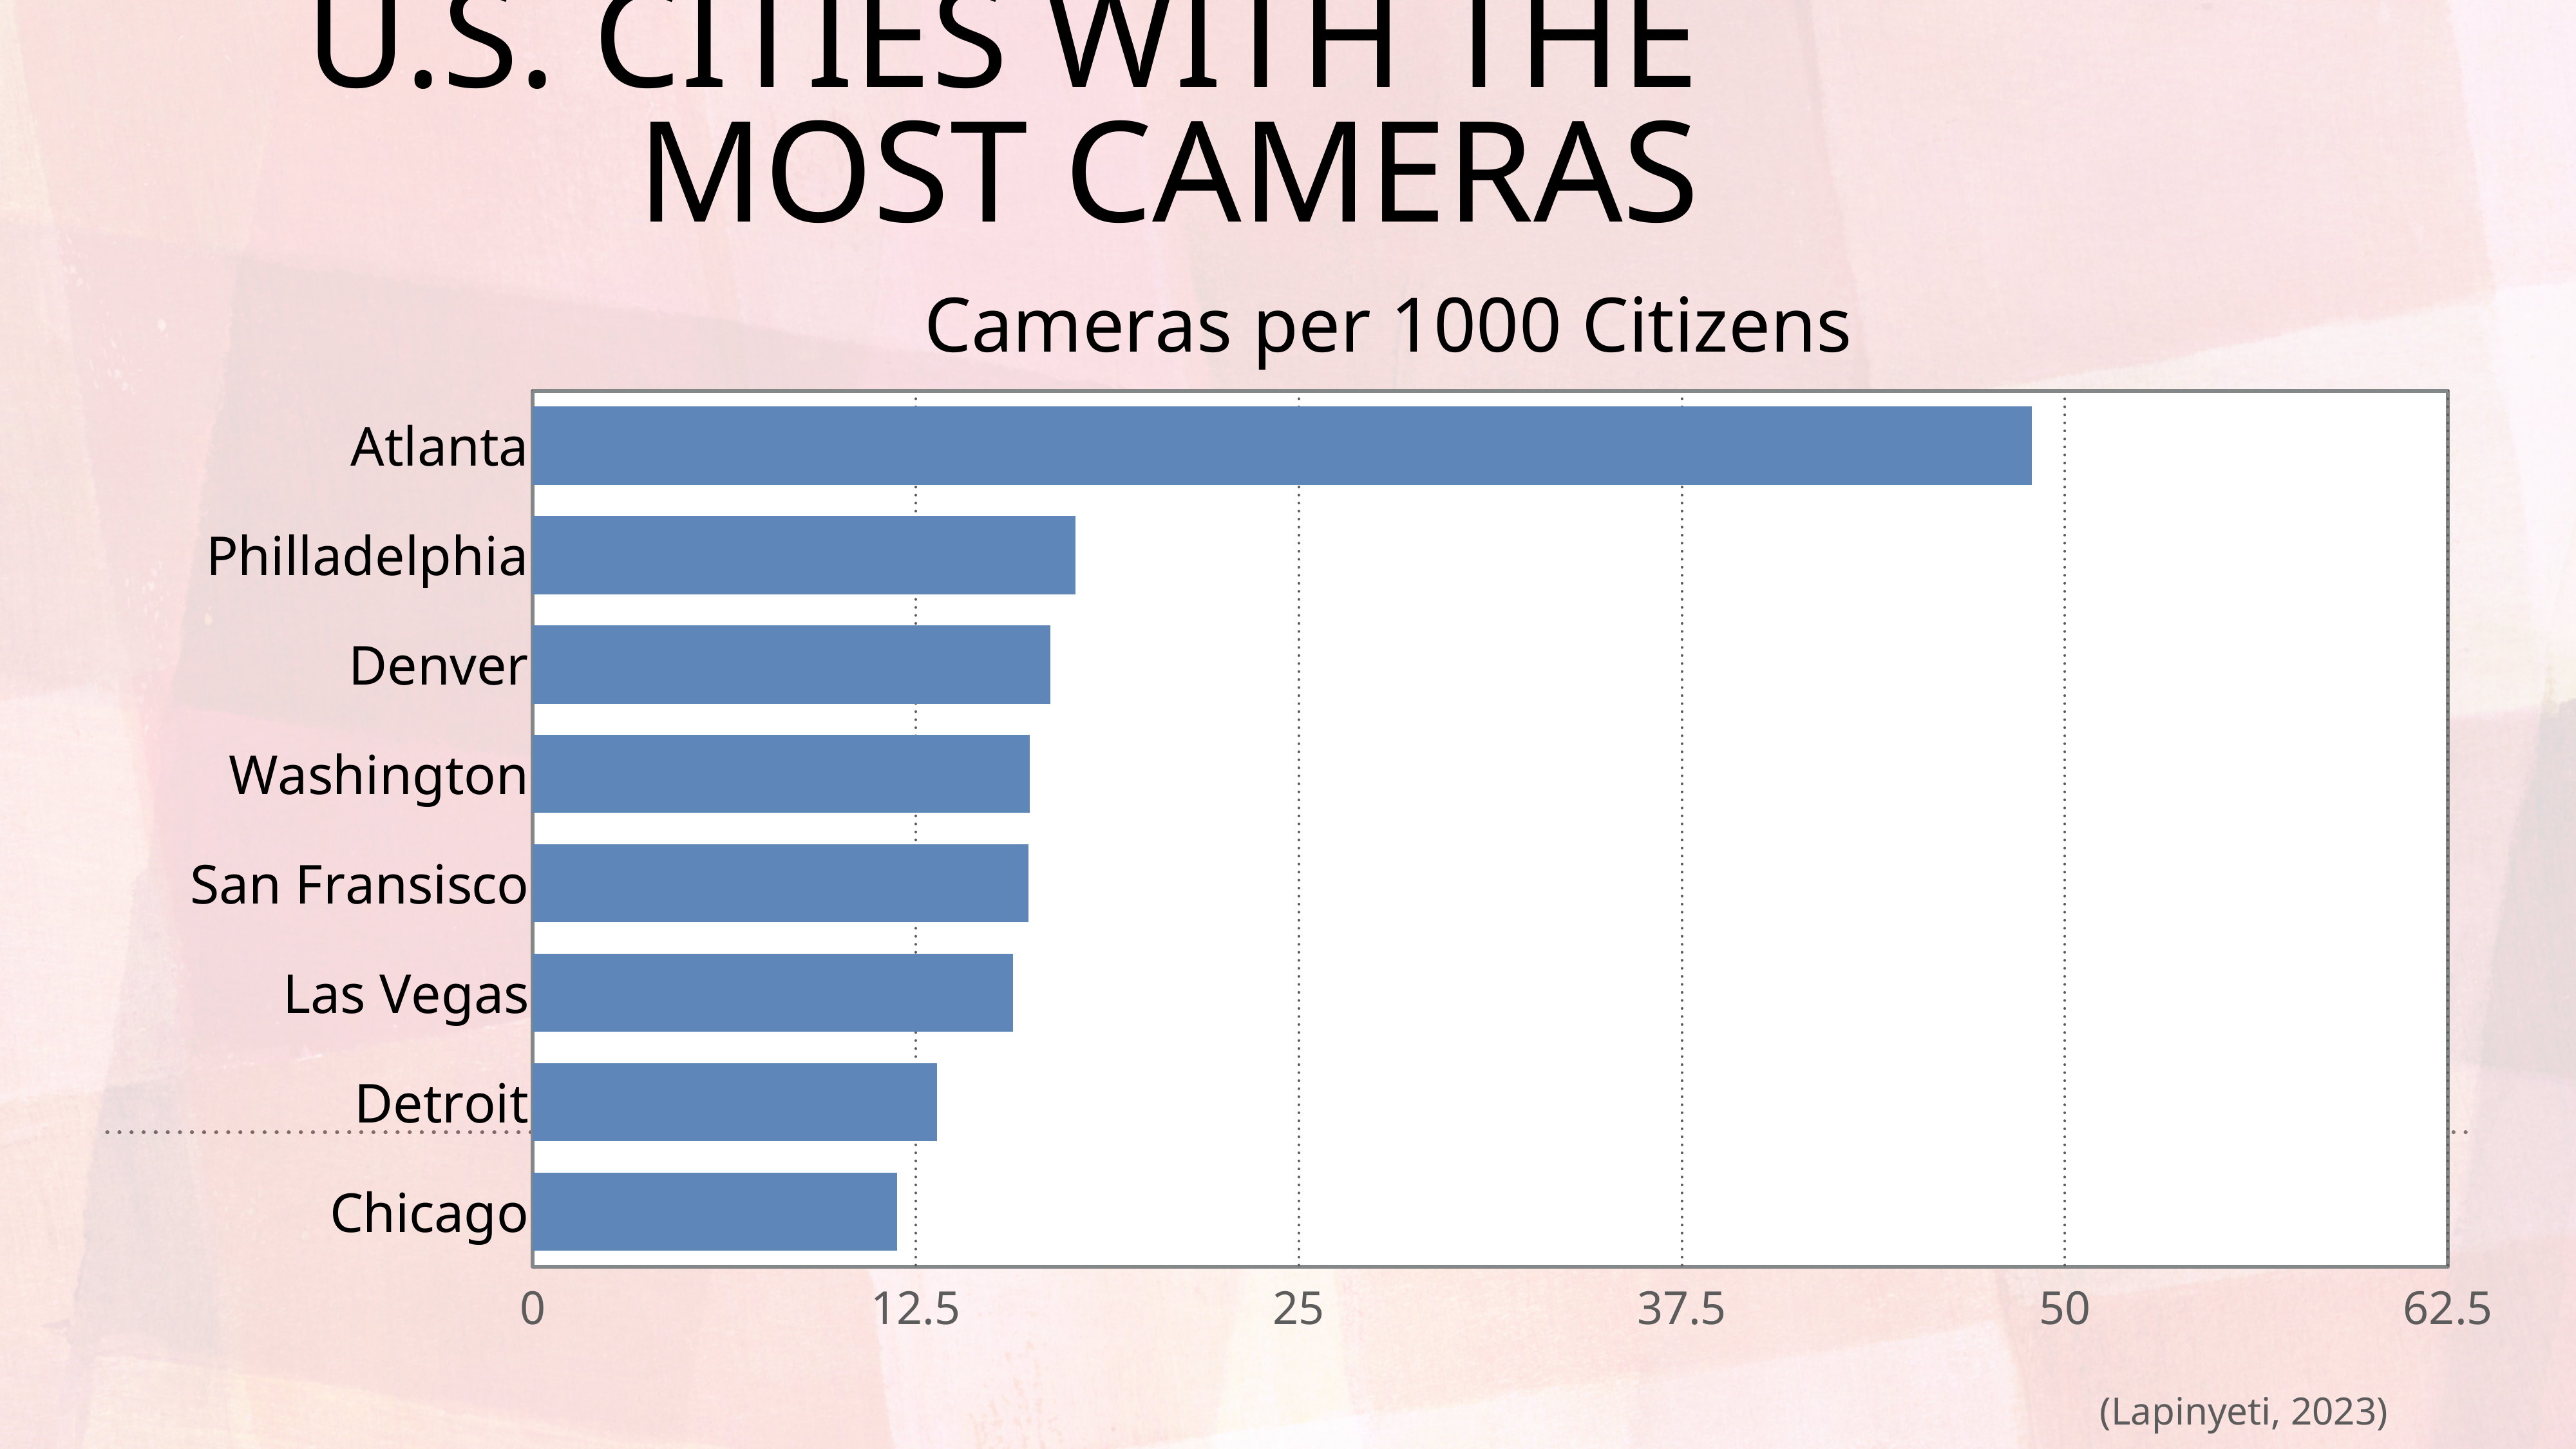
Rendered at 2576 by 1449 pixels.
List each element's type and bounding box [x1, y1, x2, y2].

chart [176, 248, 2494, 1361]
picture [0, 0, 2576, 1449]
